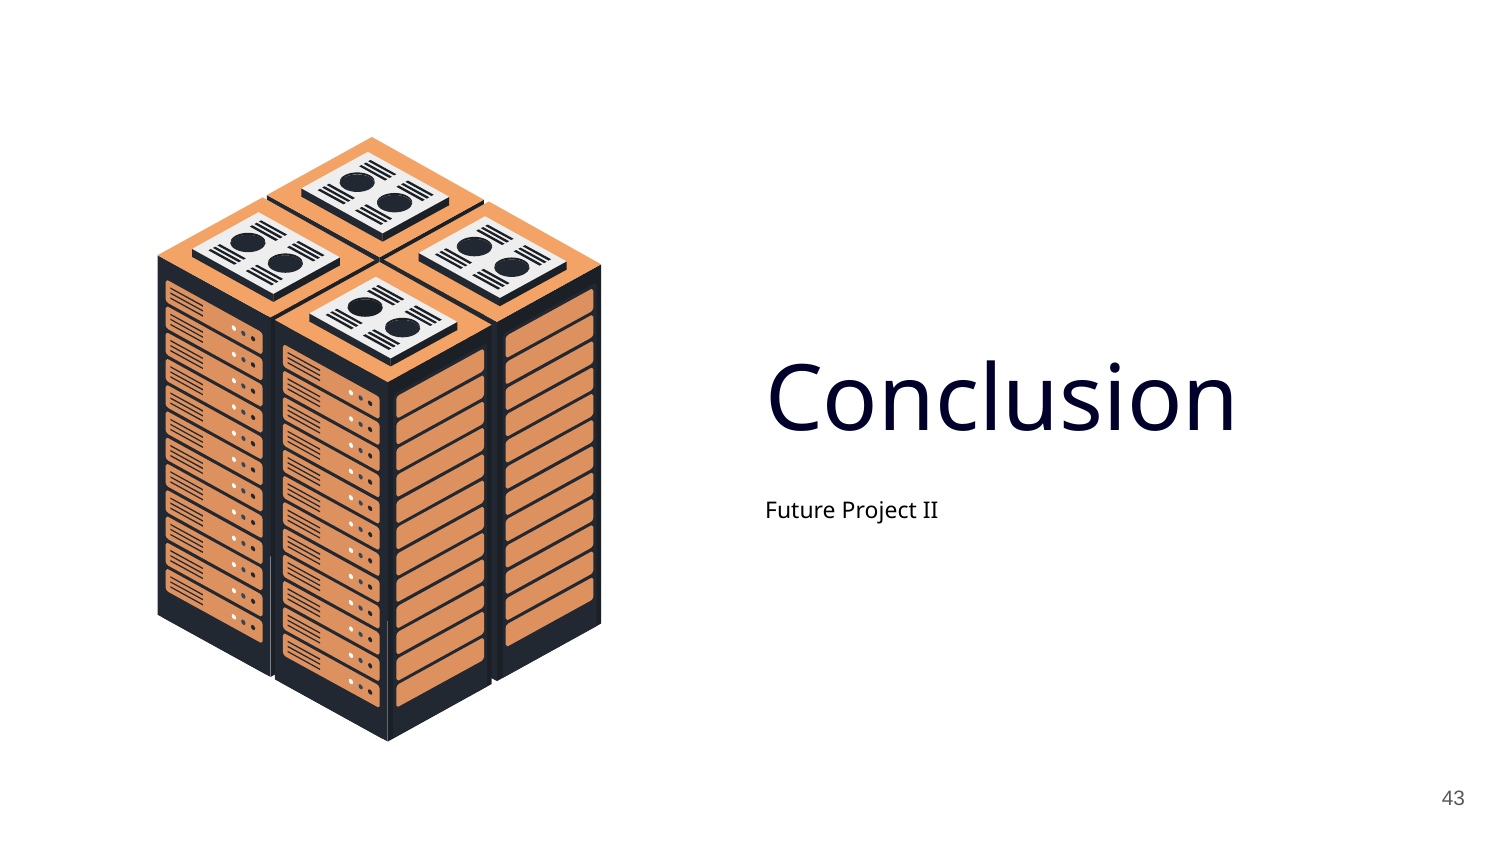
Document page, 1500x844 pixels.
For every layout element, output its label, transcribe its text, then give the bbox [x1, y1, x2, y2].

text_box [157, 136, 602, 742]
text_box Conclusion [749, 323, 1500, 481]
slide_number 43 [1389, 764, 1480, 830]
text_box Future Project II [749, 468, 1316, 579]
